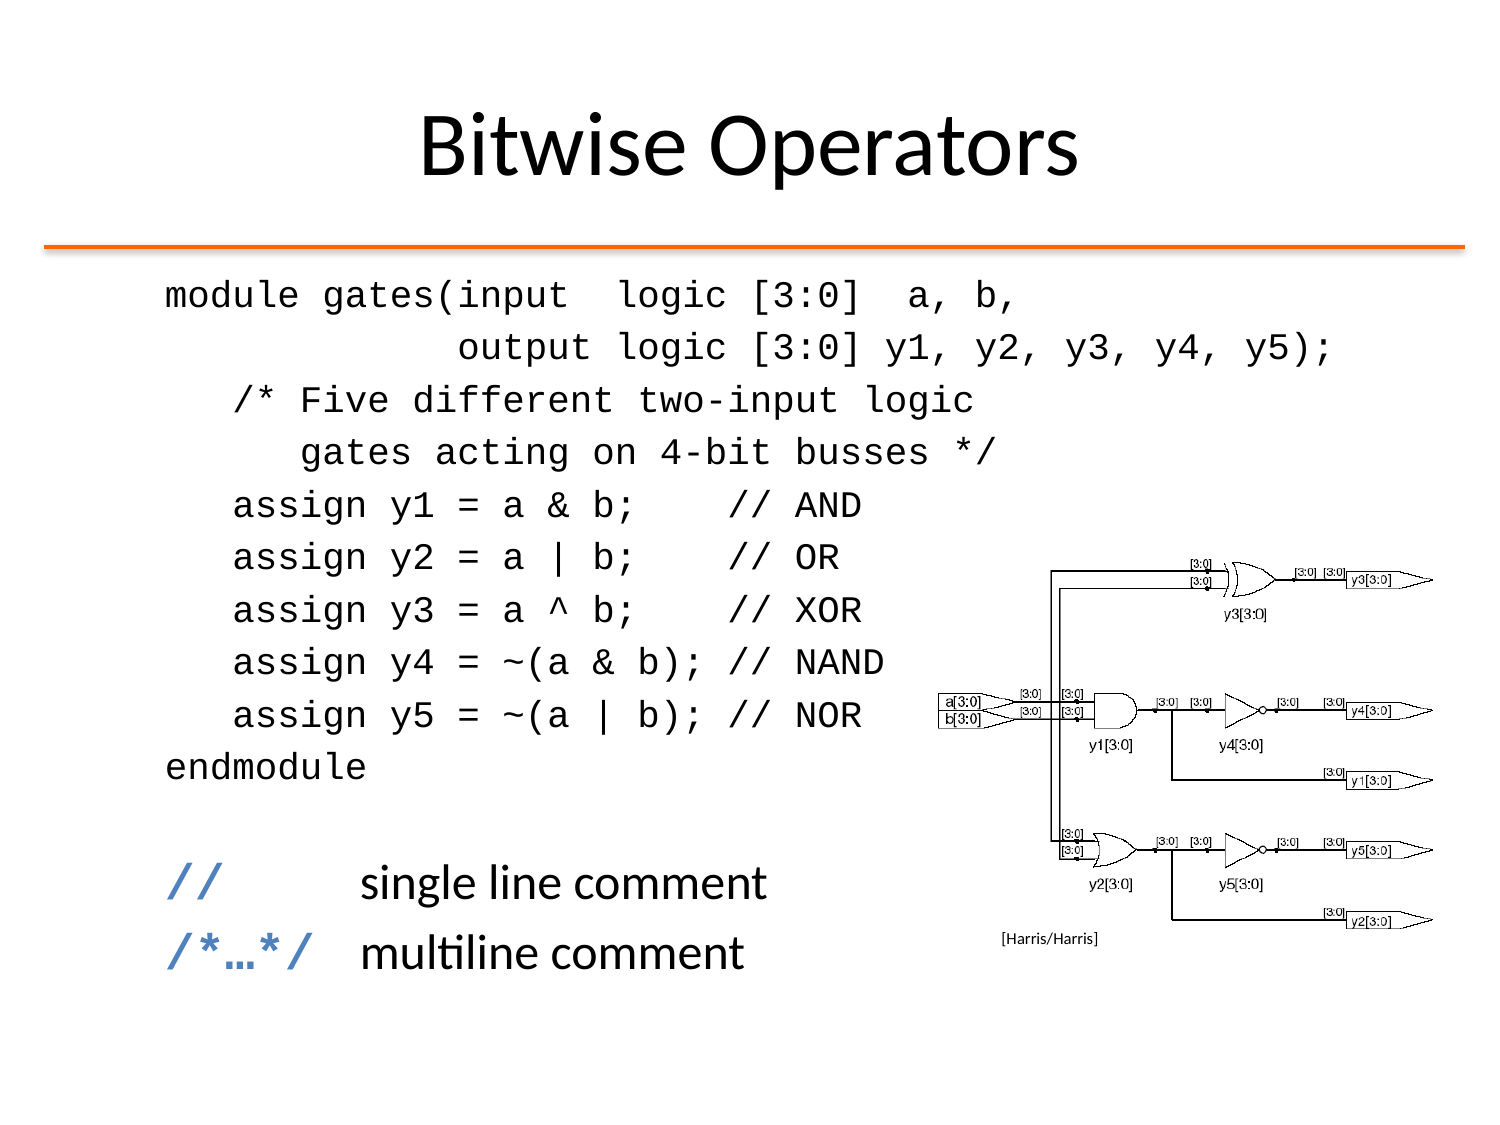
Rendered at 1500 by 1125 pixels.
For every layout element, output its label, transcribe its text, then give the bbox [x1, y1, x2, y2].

text_box [87, 249, 1413, 1100]
picture [924, 549, 1451, 949]
text_box module gates(input logic [3:0] a, b, output logic [3:0] y1, y2, y3, y4, y5); /* Five different two-input logic gates acting on 4-bit busses */ assign y1 = a & b; // AND assign y2 = a | b; // OR assign y3 = a ^ b; // XOR assign y4 = ~(a & b); // NAND assign y5 = ~(a | b); // NOR endmodule // single line comment /*…*/ multiline comment [150, 262, 1463, 1050]
title Bitwise Operators [75, 45, 1425, 233]
